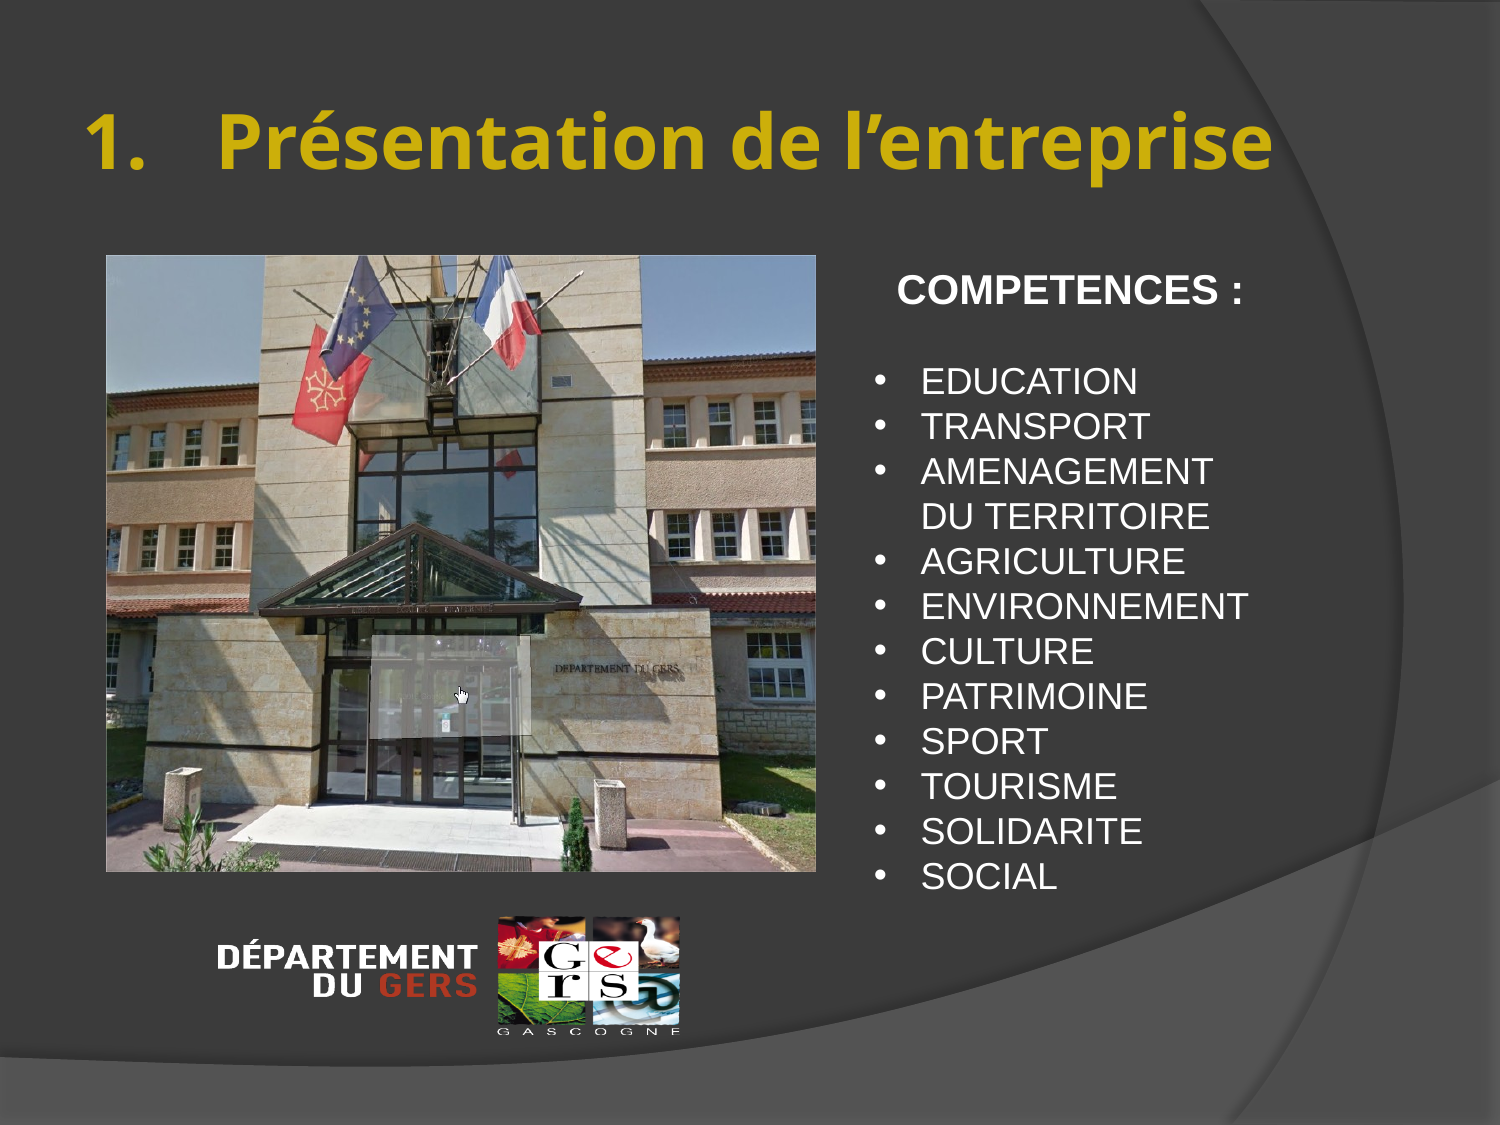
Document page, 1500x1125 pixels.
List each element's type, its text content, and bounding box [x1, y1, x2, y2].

text_box COMPETENCES : [881, 255, 1271, 321]
text_box EDUCATION TRANSPORT AMENAGEMENT DU TERRITOIRE AGRICULTURE ENVIRONNEMENT CULTURE PATRIMOINE SPORT TOURISME SOLIDARITE SOCIAL [858, 349, 1285, 950]
picture [106, 255, 817, 872]
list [218, 916, 680, 1036]
title Présentation de l’entreprise [75, 45, 1300, 233]
